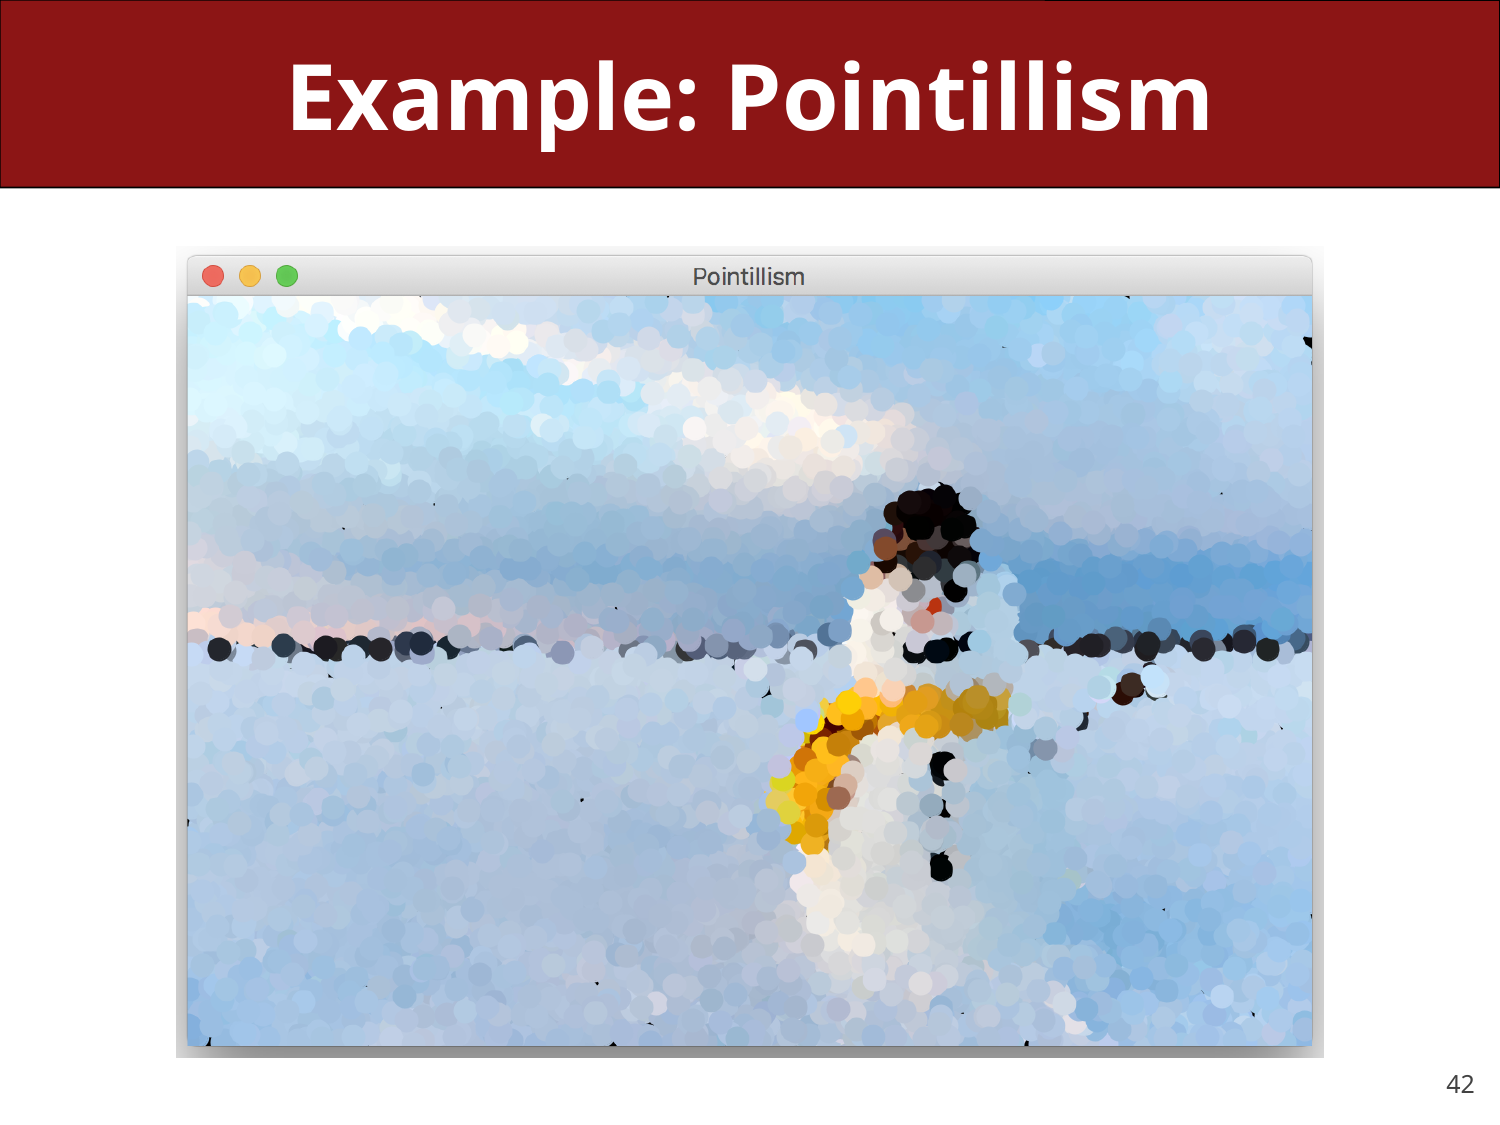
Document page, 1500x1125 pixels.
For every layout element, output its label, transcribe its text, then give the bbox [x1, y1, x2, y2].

title Example: Pointillism [75, 0, 1425, 188]
picture [176, 246, 1324, 1058]
